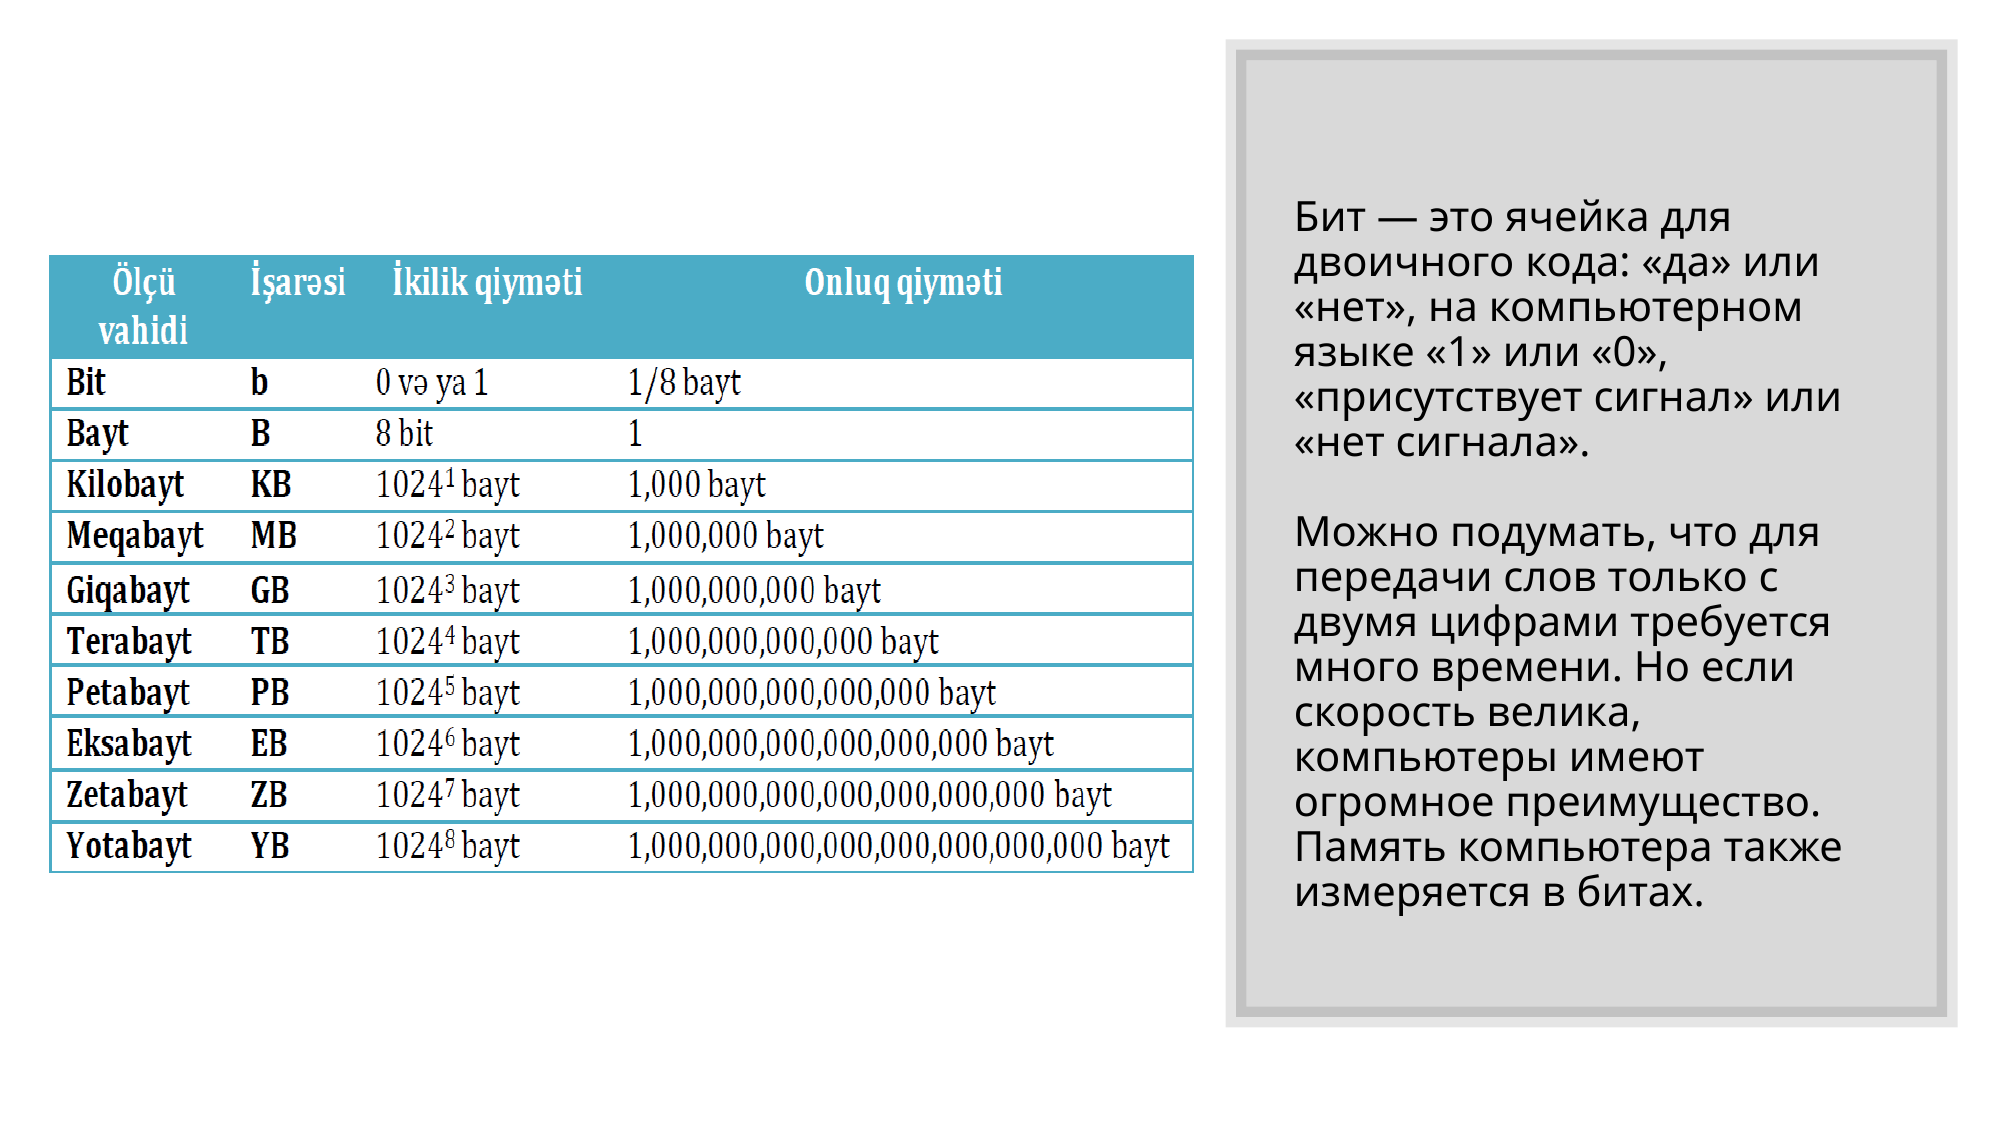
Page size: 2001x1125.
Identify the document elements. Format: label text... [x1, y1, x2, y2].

picture [49, 252, 1194, 873]
title Бит — это ячейка для двоичного кода: «да» или «нет», на компьютерном языке «1» или «0», «присутствует сигнал» или «нет сигнала». Можно подумать, что для передачи слов только с двумя цифрами требуется много времени. Но если скорость велика, компьютеры имеют огромное преимущество. Память компьютера также измеряется в битах. [1278, 75, 1905, 992]
text_box [1235, 49, 1948, 1018]
